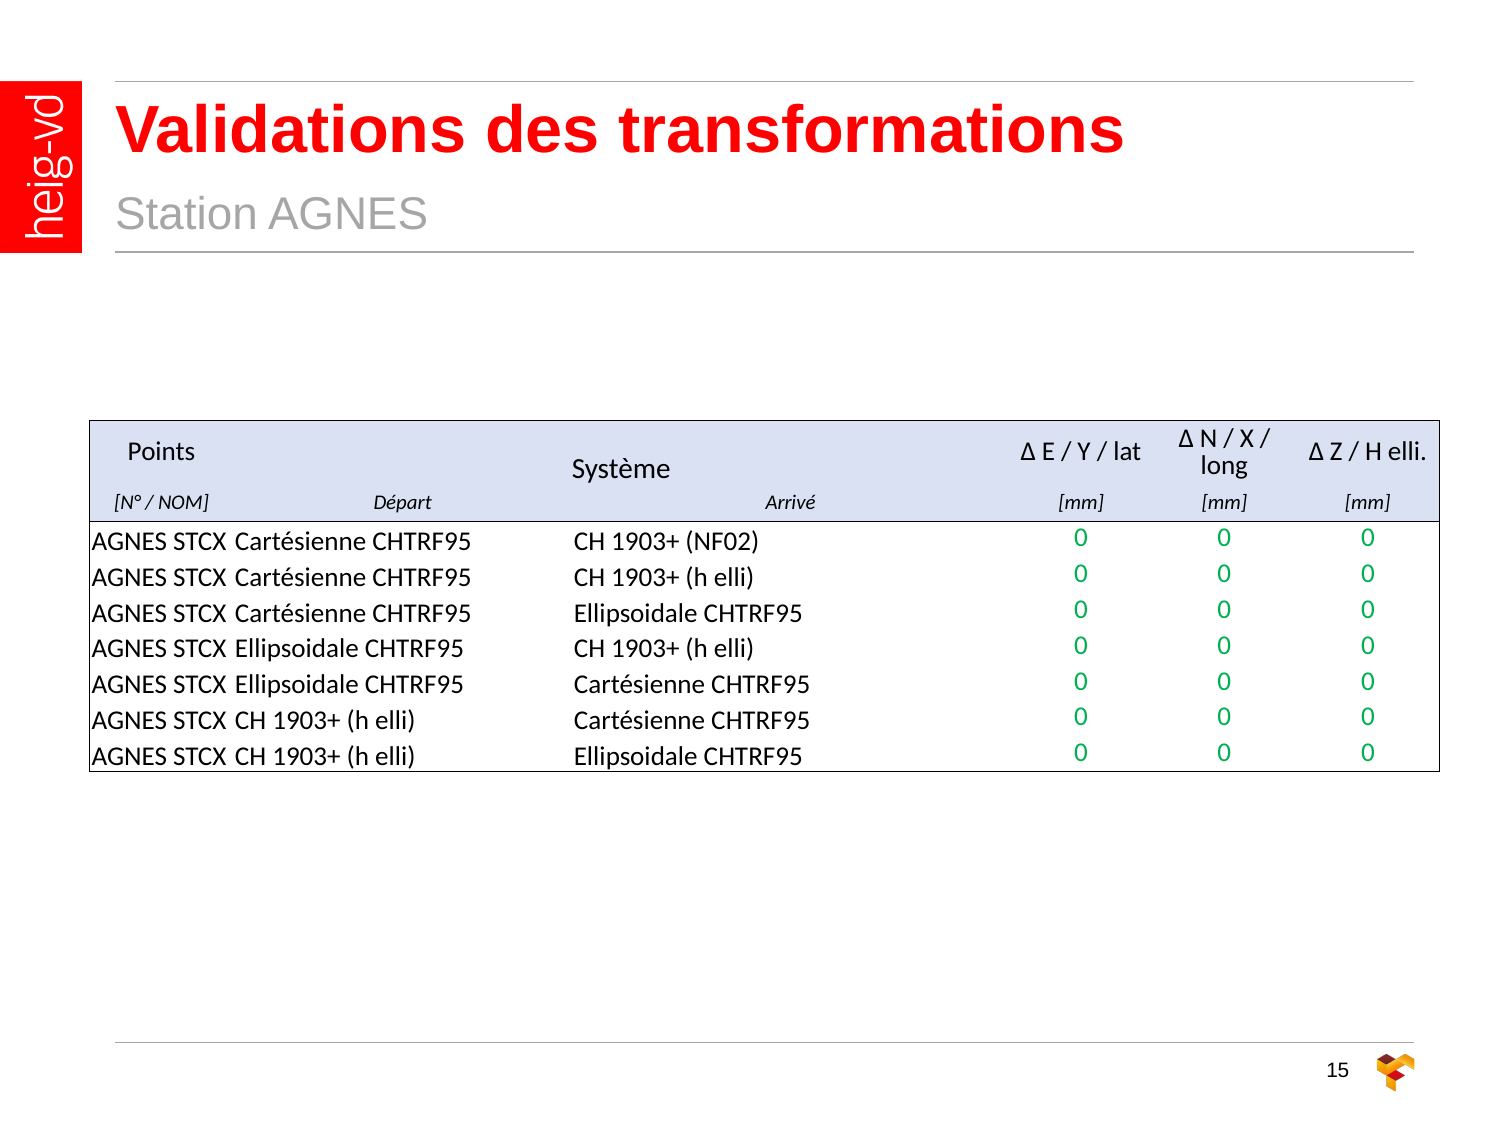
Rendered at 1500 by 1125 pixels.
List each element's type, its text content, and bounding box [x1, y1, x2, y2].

table_cell 0 [1153, 593, 1296, 629]
table_cell AGNES STCX [90, 736, 233, 771]
table_cell 0 [1296, 593, 1439, 629]
table_cell 0 [1296, 629, 1439, 665]
table_cell 0 [1153, 629, 1296, 665]
table_cell Cartésienne CHTRF95 [572, 665, 1009, 700]
slide_number 15 [1014, 1042, 1365, 1096]
table_cell AGNES STCX [90, 522, 233, 557]
table_cell [mm] [1296, 486, 1439, 521]
table_cell AGNES STCX [90, 629, 233, 665]
list Validations des transformations [115, 81, 1415, 170]
table_cell 0 [1296, 736, 1439, 771]
table_cell 0 [1153, 700, 1296, 736]
table_cell Ellipsoidale CHTRF95 [572, 593, 1009, 629]
table_header ∆ E / Y / lat [1009, 421, 1153, 486]
picture [0, 81, 82, 253]
table_cell 0 [1296, 557, 1439, 593]
table_cell 0 [1296, 522, 1439, 557]
table_cell 0 [1153, 522, 1296, 557]
table_cell 0 [1009, 700, 1153, 736]
table_cell AGNES STCX [90, 665, 233, 700]
table_cell CH 1903+ (h elli) [572, 629, 1009, 665]
table_cell AGNES STCX [90, 593, 233, 629]
table_cell Cartésienne CHTRF95 [233, 593, 572, 629]
table_header Système [233, 421, 1009, 486]
table_cell AGNES STCX [90, 700, 233, 736]
table_cell 0 [1009, 557, 1153, 593]
table_cell CH 1903+ (h elli) [233, 736, 572, 771]
table_header ∆ Z / H elli. [1296, 421, 1439, 486]
table_cell Cartésienne CHTRF95 [233, 557, 572, 593]
table_cell Cartésienne CHTRF95 [572, 700, 1009, 736]
table_cell Cartésienne CHTRF95 [233, 522, 572, 557]
table_cell [mm] [1009, 486, 1153, 521]
table_header ∆ N / X / long [1153, 421, 1296, 486]
table_cell 0 [1153, 557, 1296, 593]
table_cell Ellipsoidale CHTRF95 [572, 736, 1009, 771]
table_cell Ellipsoidale CHTRF95 [233, 629, 572, 665]
table_cell 0 [1009, 736, 1153, 771]
table_cell 0 [1296, 665, 1439, 700]
table_cell CH 1903+ (NF02) [572, 522, 1009, 557]
picture [1374, 1051, 1417, 1094]
table_cell 0 [1296, 700, 1439, 736]
list Station AGNES [115, 170, 1415, 253]
table_cell 0 [1153, 665, 1296, 700]
table_cell CH 1903+ (h elli) [233, 700, 572, 736]
table_cell 0 [1009, 629, 1153, 665]
table_cell 0 [1009, 522, 1153, 557]
table_cell Arrivé [572, 486, 1009, 521]
table_cell 0 [1009, 665, 1153, 700]
table_cell Ellipsoidale CHTRF95 [233, 665, 572, 700]
table_cell [mm] [1153, 486, 1296, 521]
table_cell [N° / NOM] [90, 486, 233, 521]
table_cell 0 [1153, 736, 1296, 771]
table_cell CH 1903+ (h elli) [572, 557, 1009, 593]
table_header Points [90, 421, 233, 486]
table_cell 0 [1009, 593, 1153, 629]
table_cell Départ [233, 486, 572, 521]
table_cell AGNES STCX [90, 557, 233, 593]
